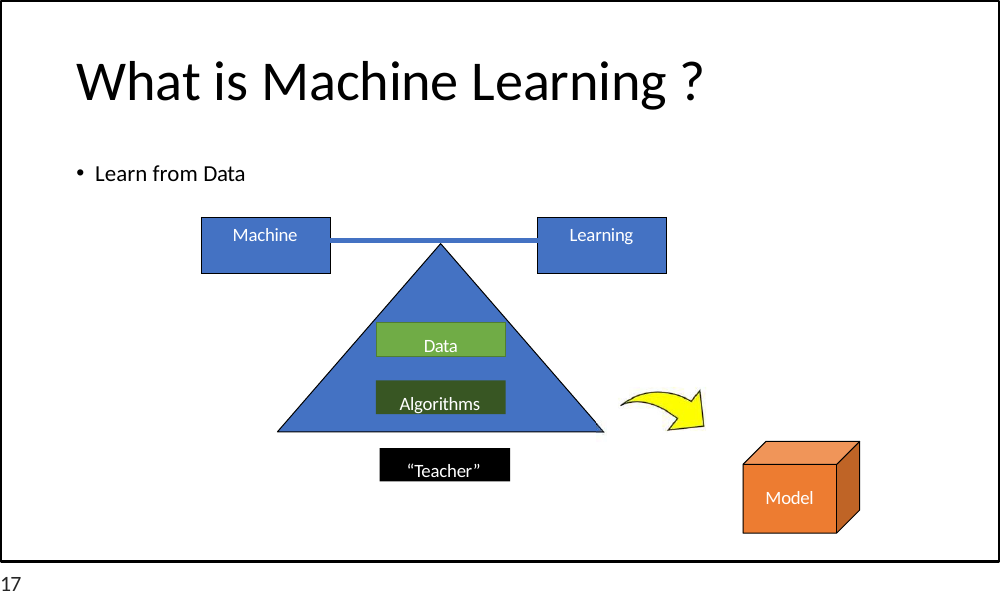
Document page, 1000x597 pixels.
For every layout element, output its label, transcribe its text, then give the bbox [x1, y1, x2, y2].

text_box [276, 242, 605, 433]
text_box [0, 1, 999, 562]
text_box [742, 440, 861, 534]
picture [596, 332, 739, 476]
text_box 17 [0, 567, 25, 596]
